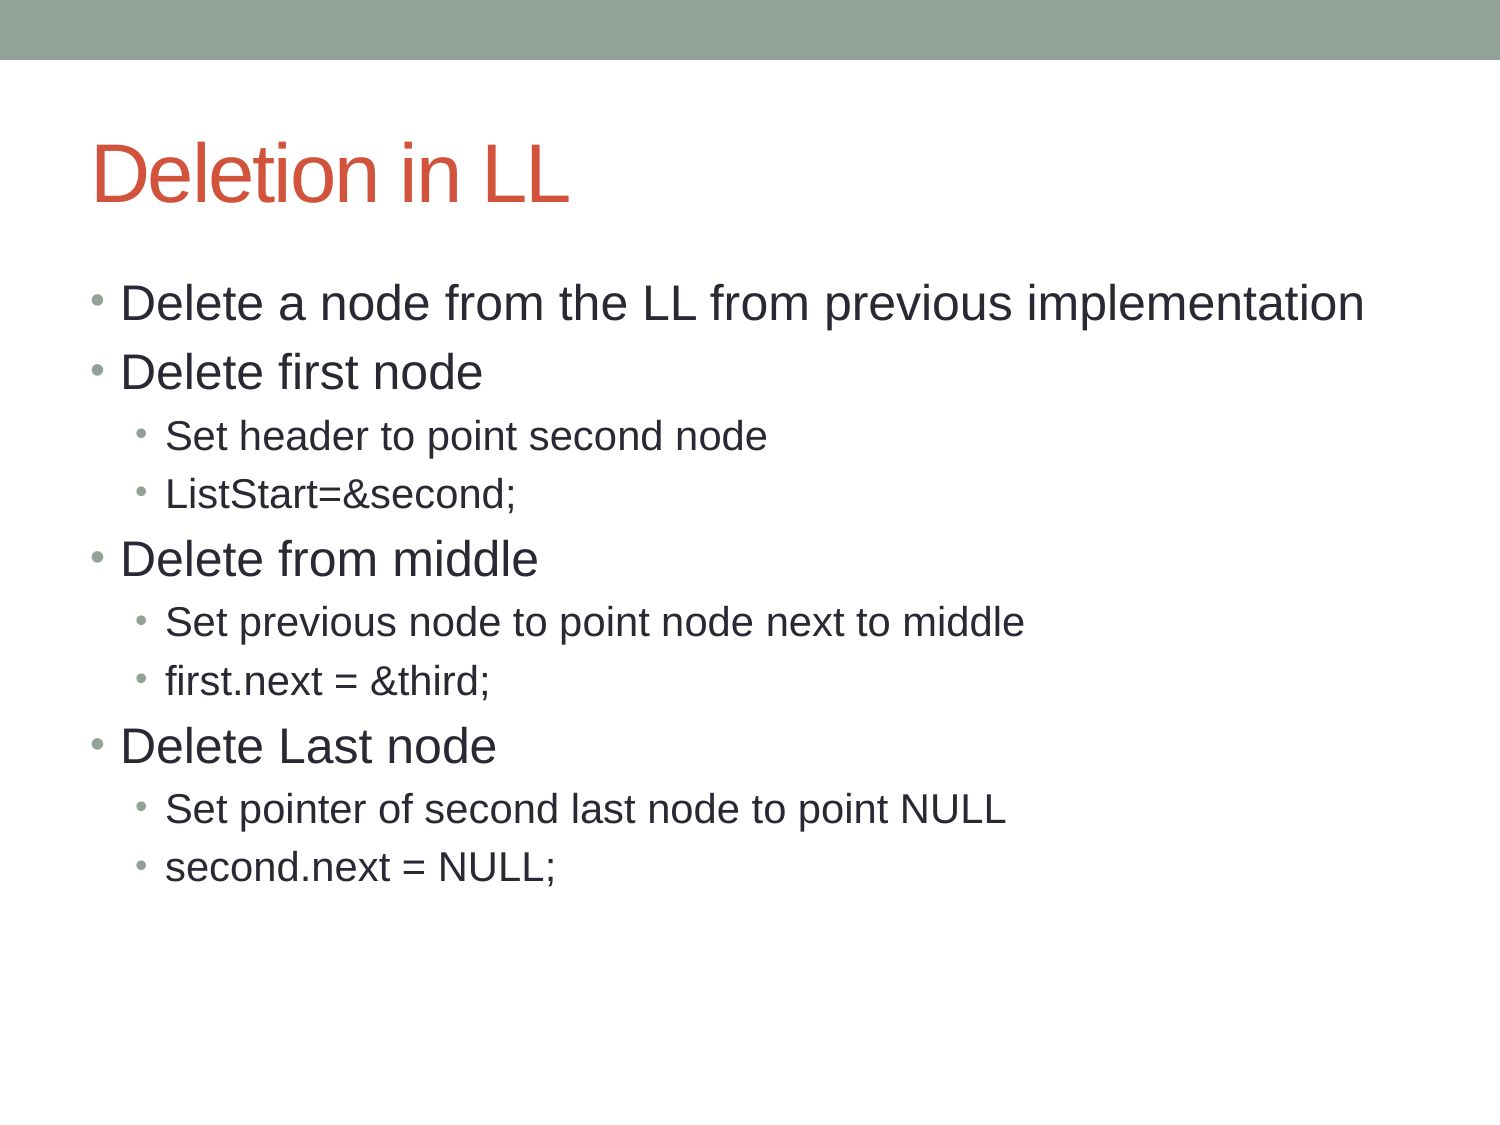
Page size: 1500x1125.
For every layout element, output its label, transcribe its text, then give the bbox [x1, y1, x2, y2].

title Deletion in LL [75, 87, 1425, 250]
list Delete a node from the LL from previous implementation Delete first node Set header to point second node ListStart=&second; Delete from middle Set previous node to point node next to middle first.next = &third; Delete Last node Set pointer of second last node to point NULL second.next = NULL; [75, 262, 1425, 1063]
